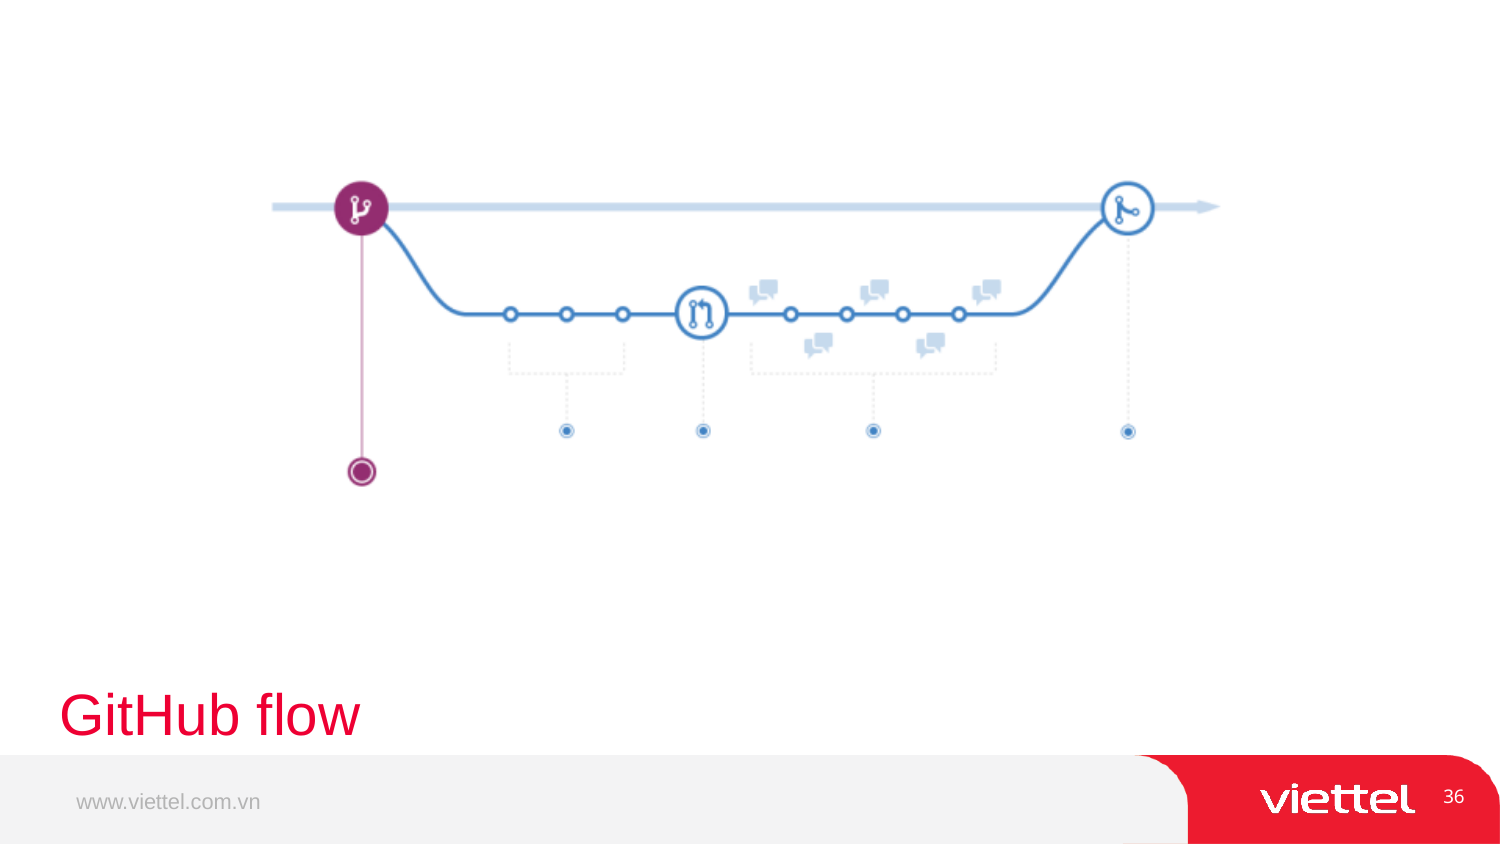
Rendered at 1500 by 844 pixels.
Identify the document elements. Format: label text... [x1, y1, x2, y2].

slide_number ‹#› [1389, 764, 1480, 830]
text_box GitHub flow [44, 670, 1080, 755]
picture [241, 151, 1258, 512]
picture [0, 755, 1500, 844]
